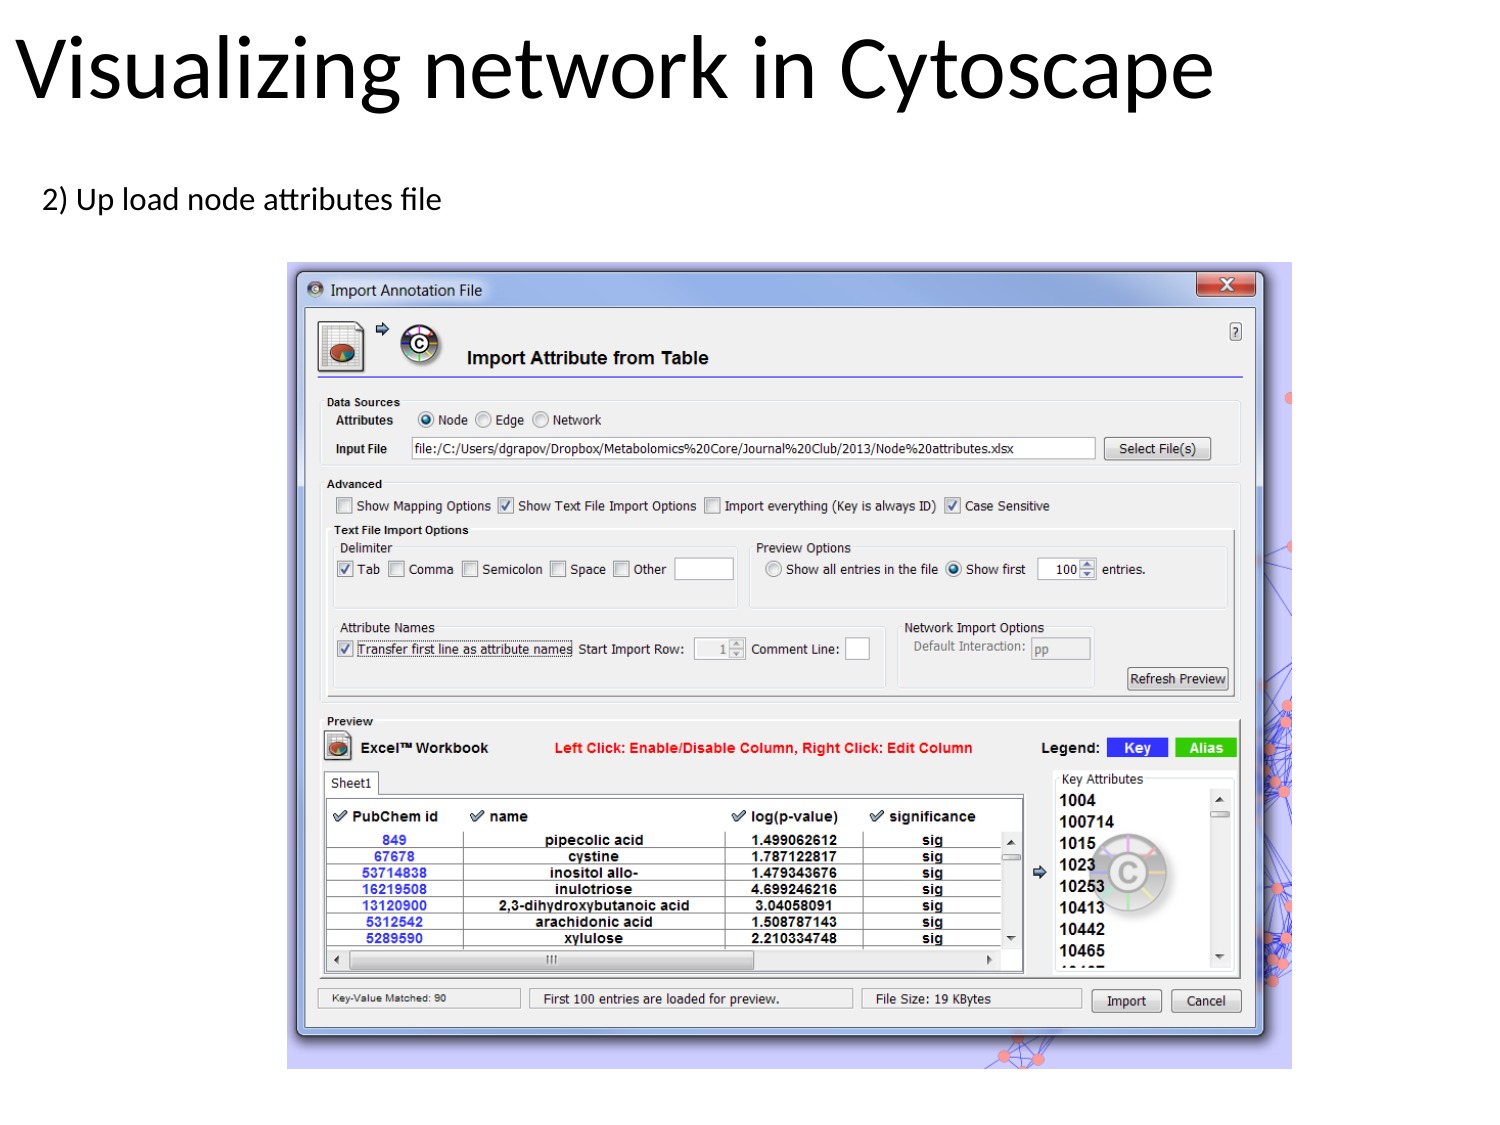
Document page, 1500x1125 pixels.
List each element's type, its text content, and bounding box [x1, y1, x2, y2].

title Visualizing network in Cytoscape [0, 0, 1500, 125]
picture [287, 262, 1292, 1069]
text_box 2) Up load node attributes file [0, 162, 1500, 238]
